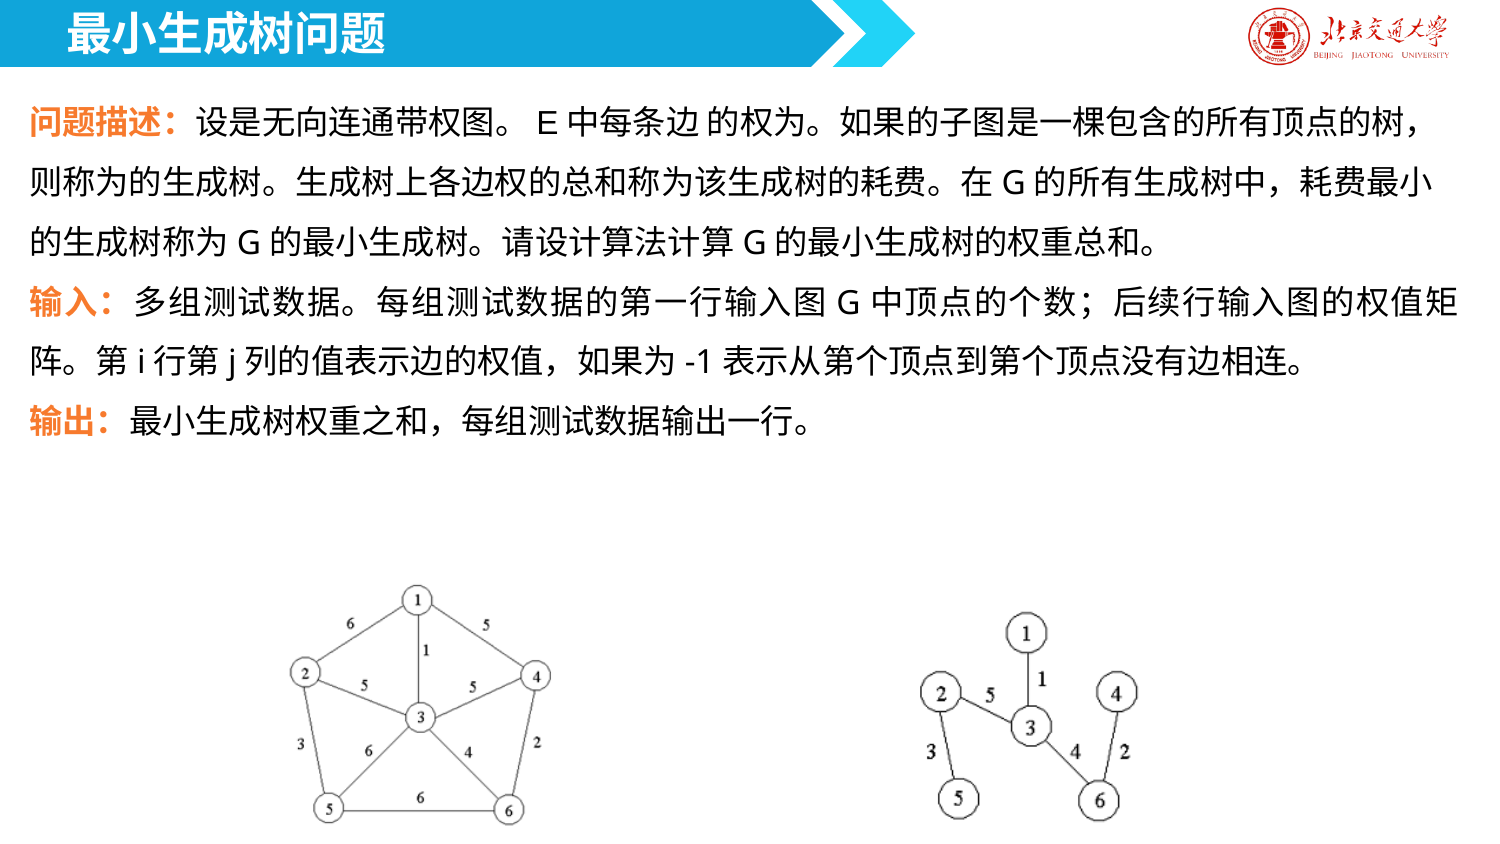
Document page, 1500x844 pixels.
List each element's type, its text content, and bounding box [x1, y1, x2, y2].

picture [271, 577, 571, 843]
picture [1246, 5, 1454, 66]
picture [882, 590, 1158, 839]
title 最小生成树问题 [51, 7, 406, 164]
